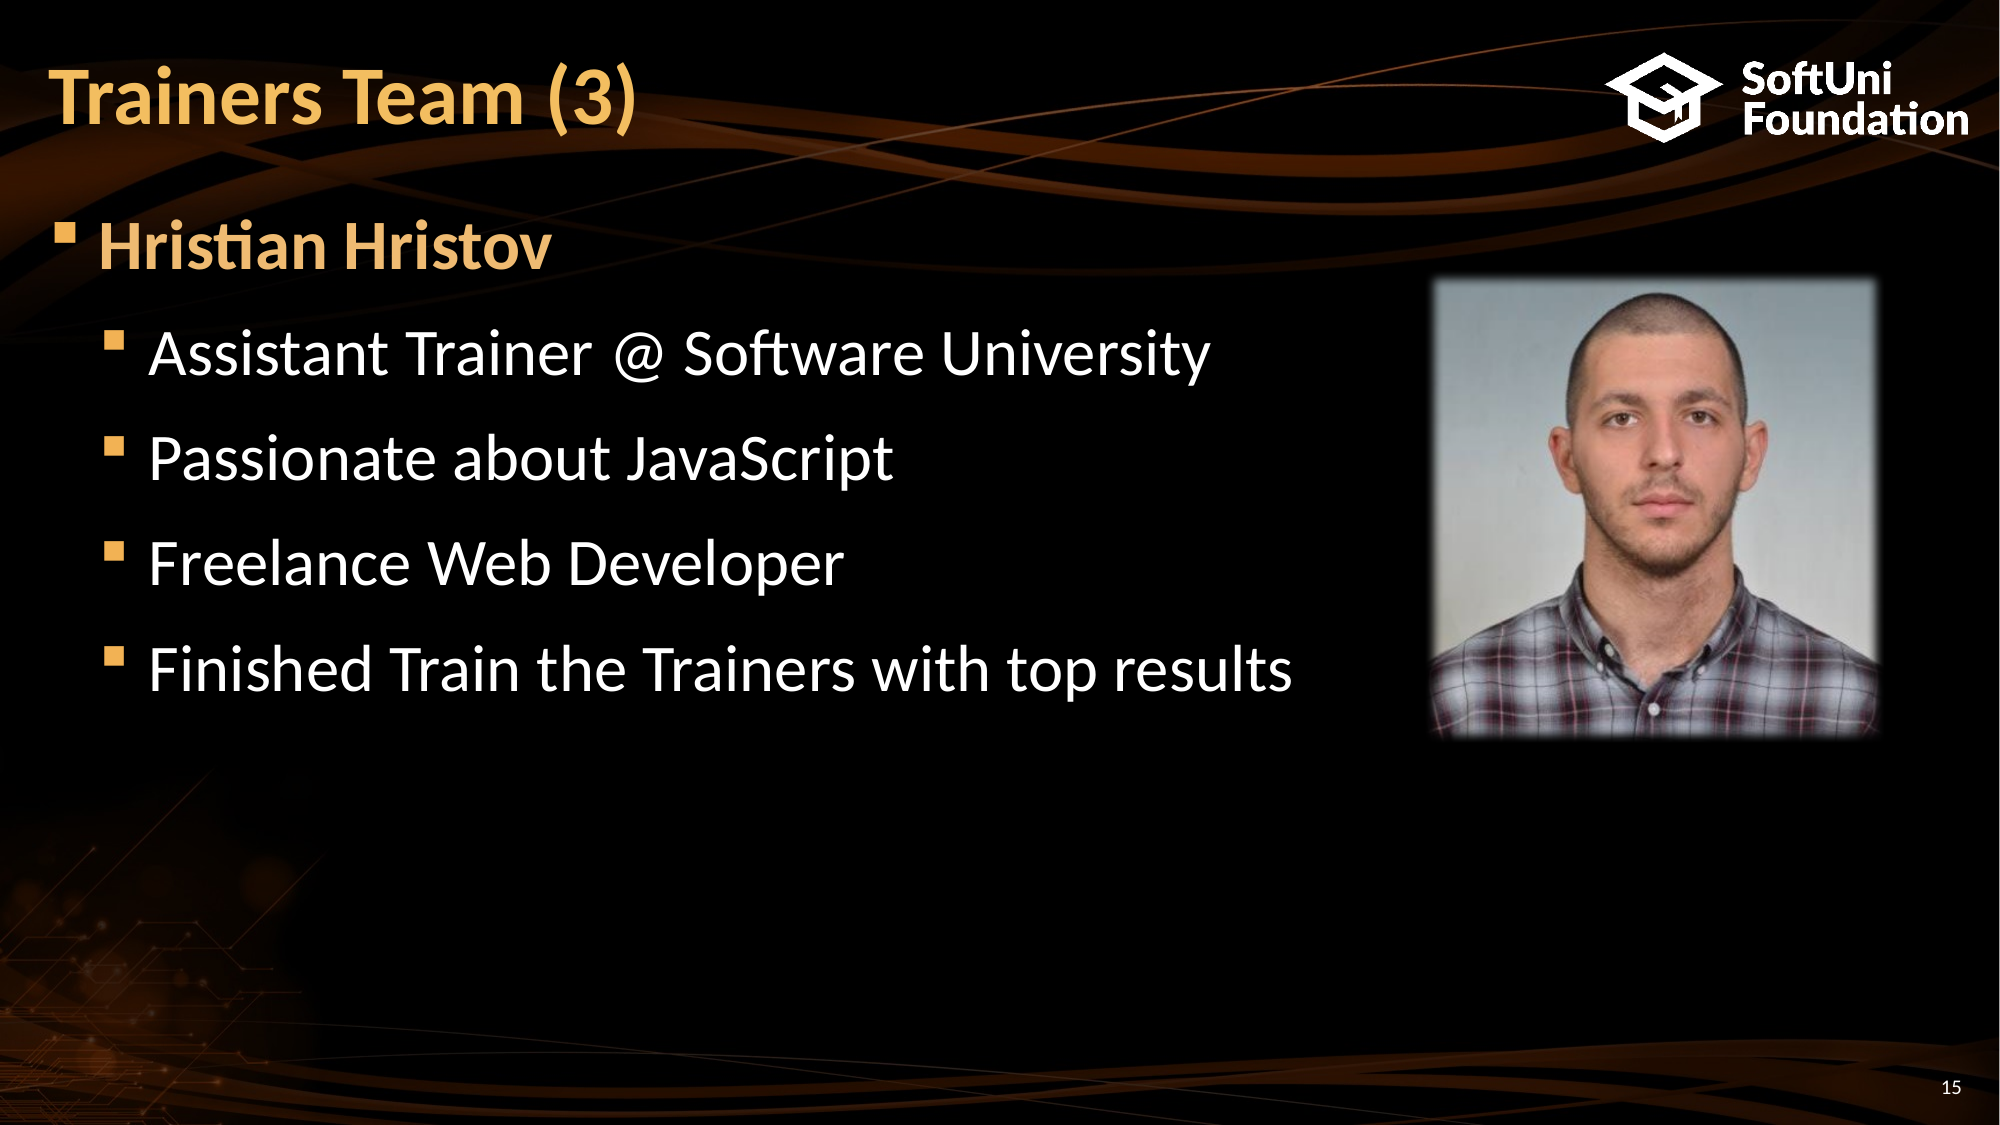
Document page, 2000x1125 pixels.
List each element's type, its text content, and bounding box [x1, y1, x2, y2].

slide_number 15 [1897, 1070, 1968, 1103]
list Hristian Hristov Assistant Trainer @ Software University Passionate about JavaScript Freelance Web Developer Finished Train the Trainers with top results [31, 189, 1388, 1103]
title Trainers Team (3) [30, 6, 1602, 189]
picture [0, 0, 2000, 1125]
